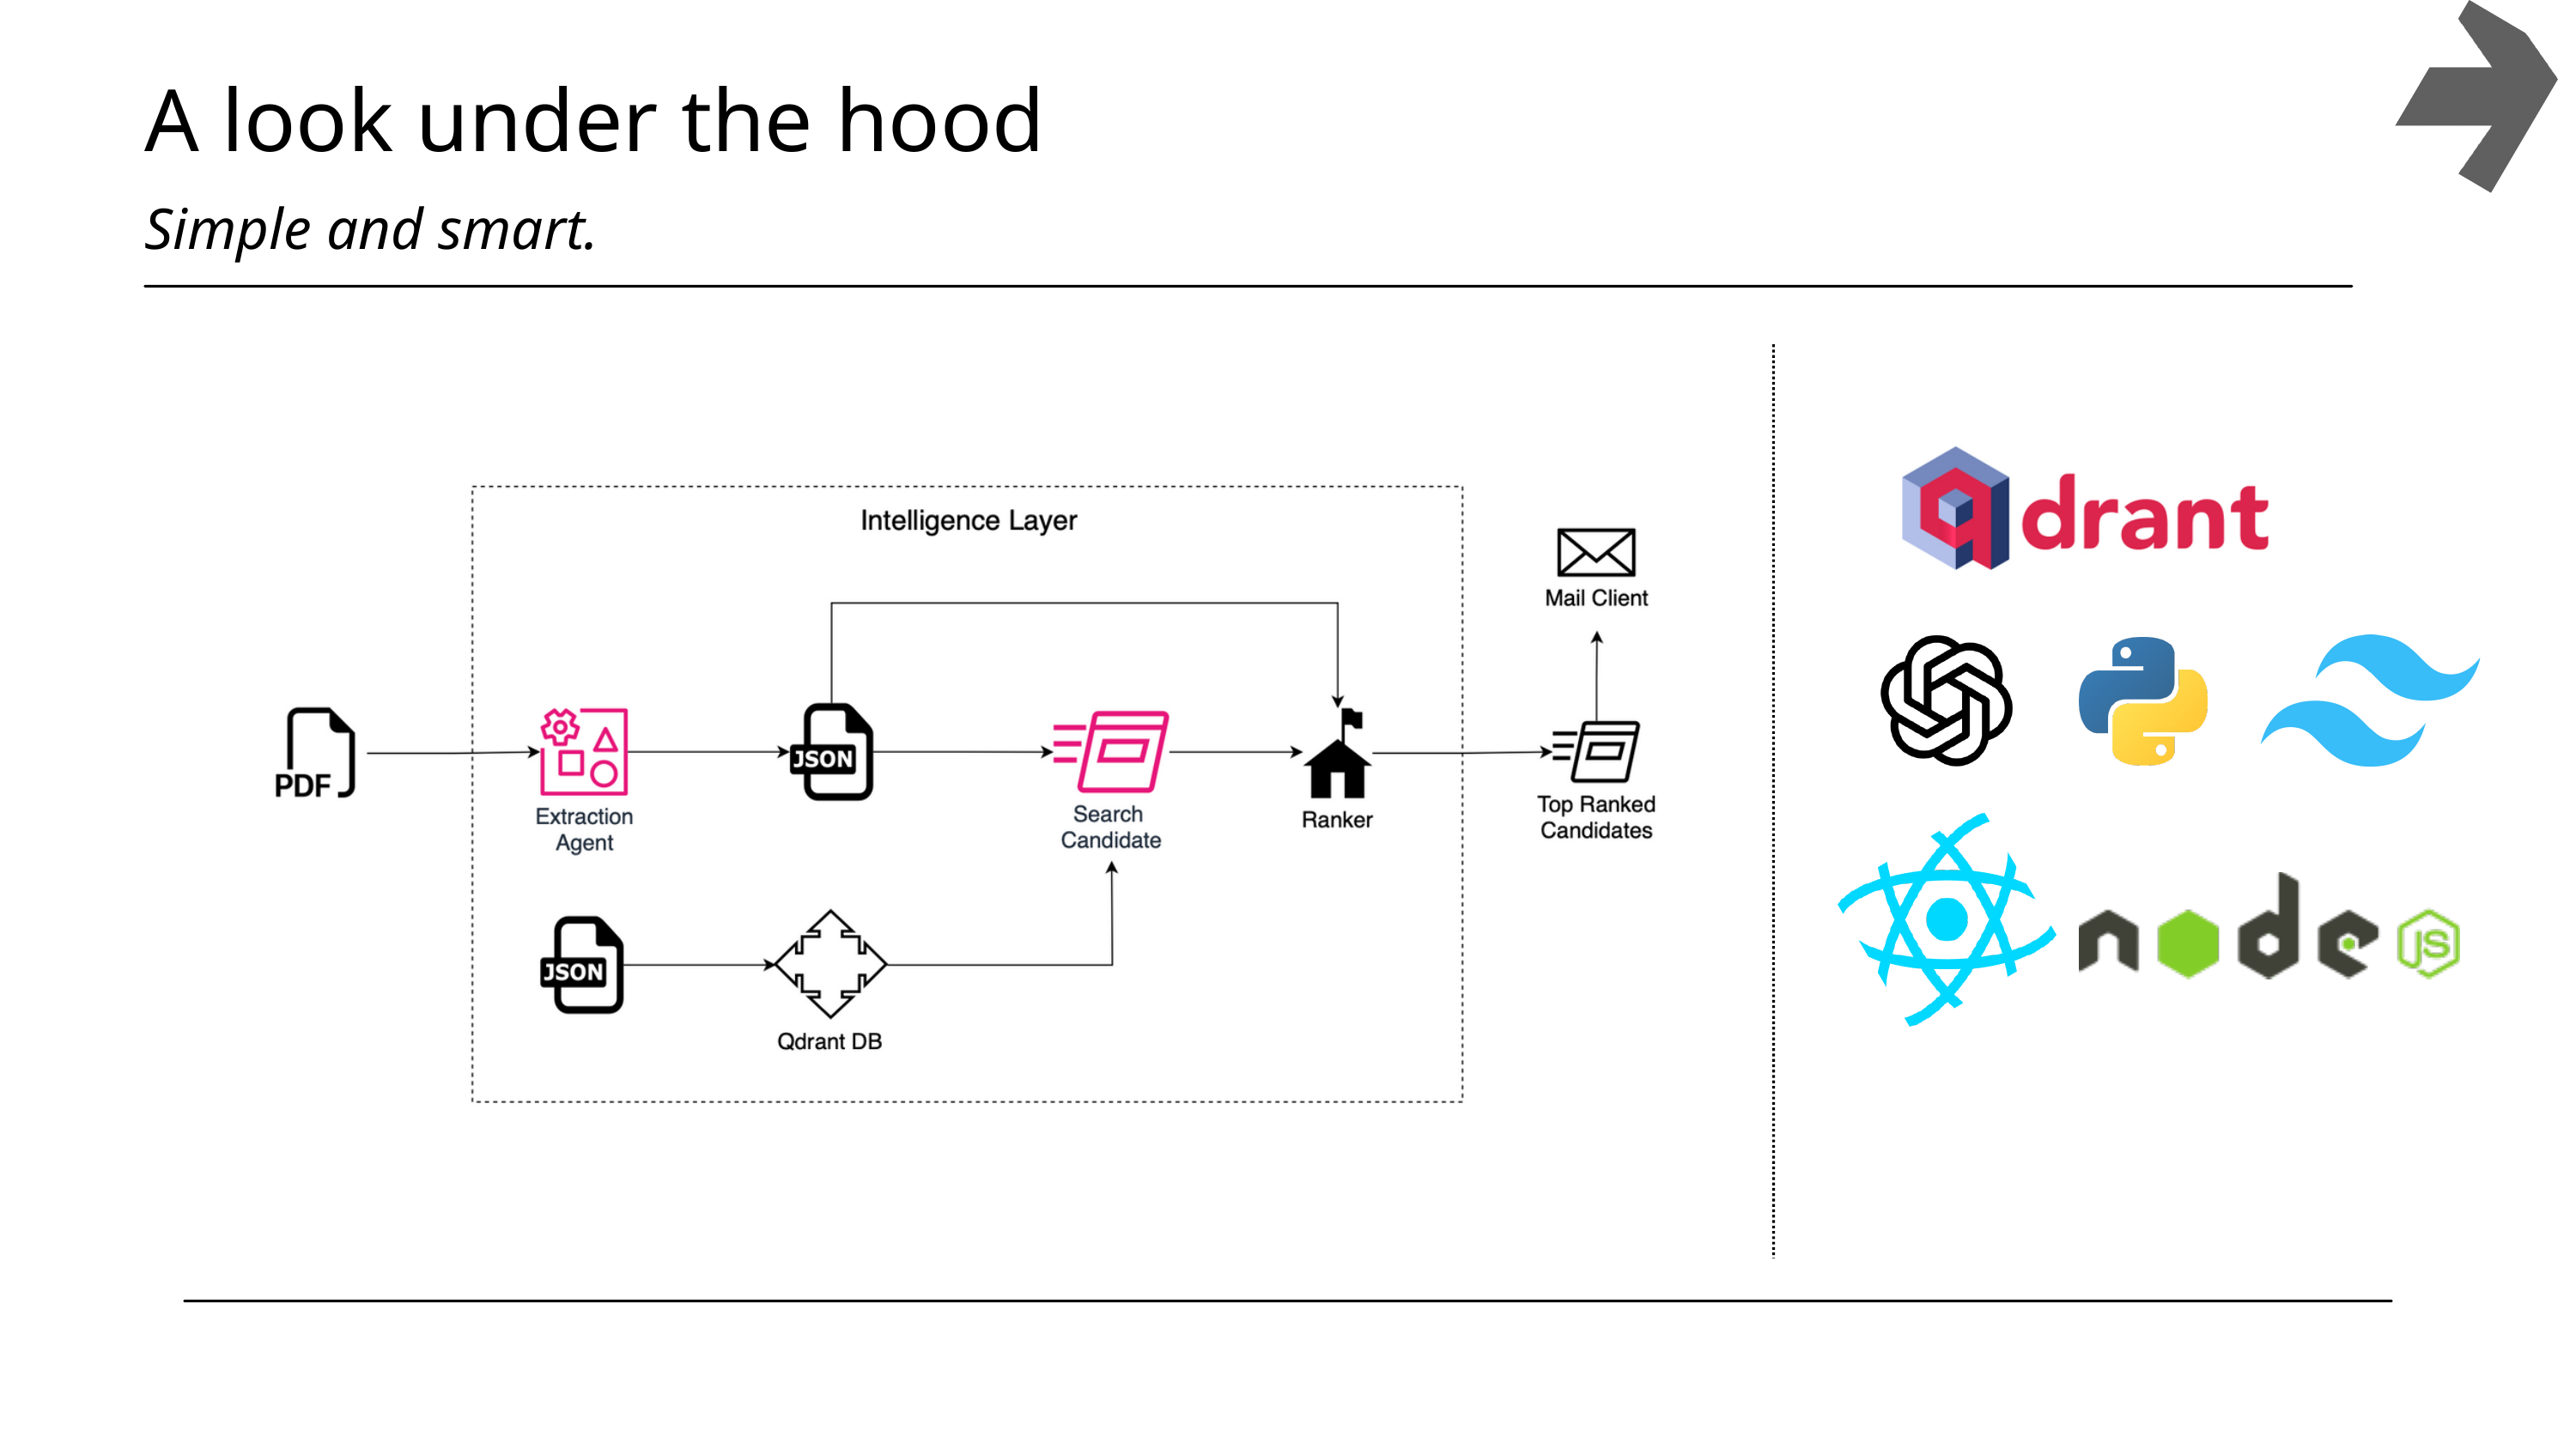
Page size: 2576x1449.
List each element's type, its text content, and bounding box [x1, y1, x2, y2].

text_box [1832, 806, 2063, 1033]
text_box [2260, 634, 2481, 769]
text_box [2079, 872, 2461, 979]
text_box Simple and smart. [144, 203, 2330, 261]
text_box [1871, 419, 2299, 597]
text_box [2079, 637, 2208, 766]
text_box [2390, 0, 2570, 193]
text_box [257, 452, 1676, 1136]
text_box [1871, 623, 2023, 780]
text_box A look under the hood [144, 82, 1892, 169]
